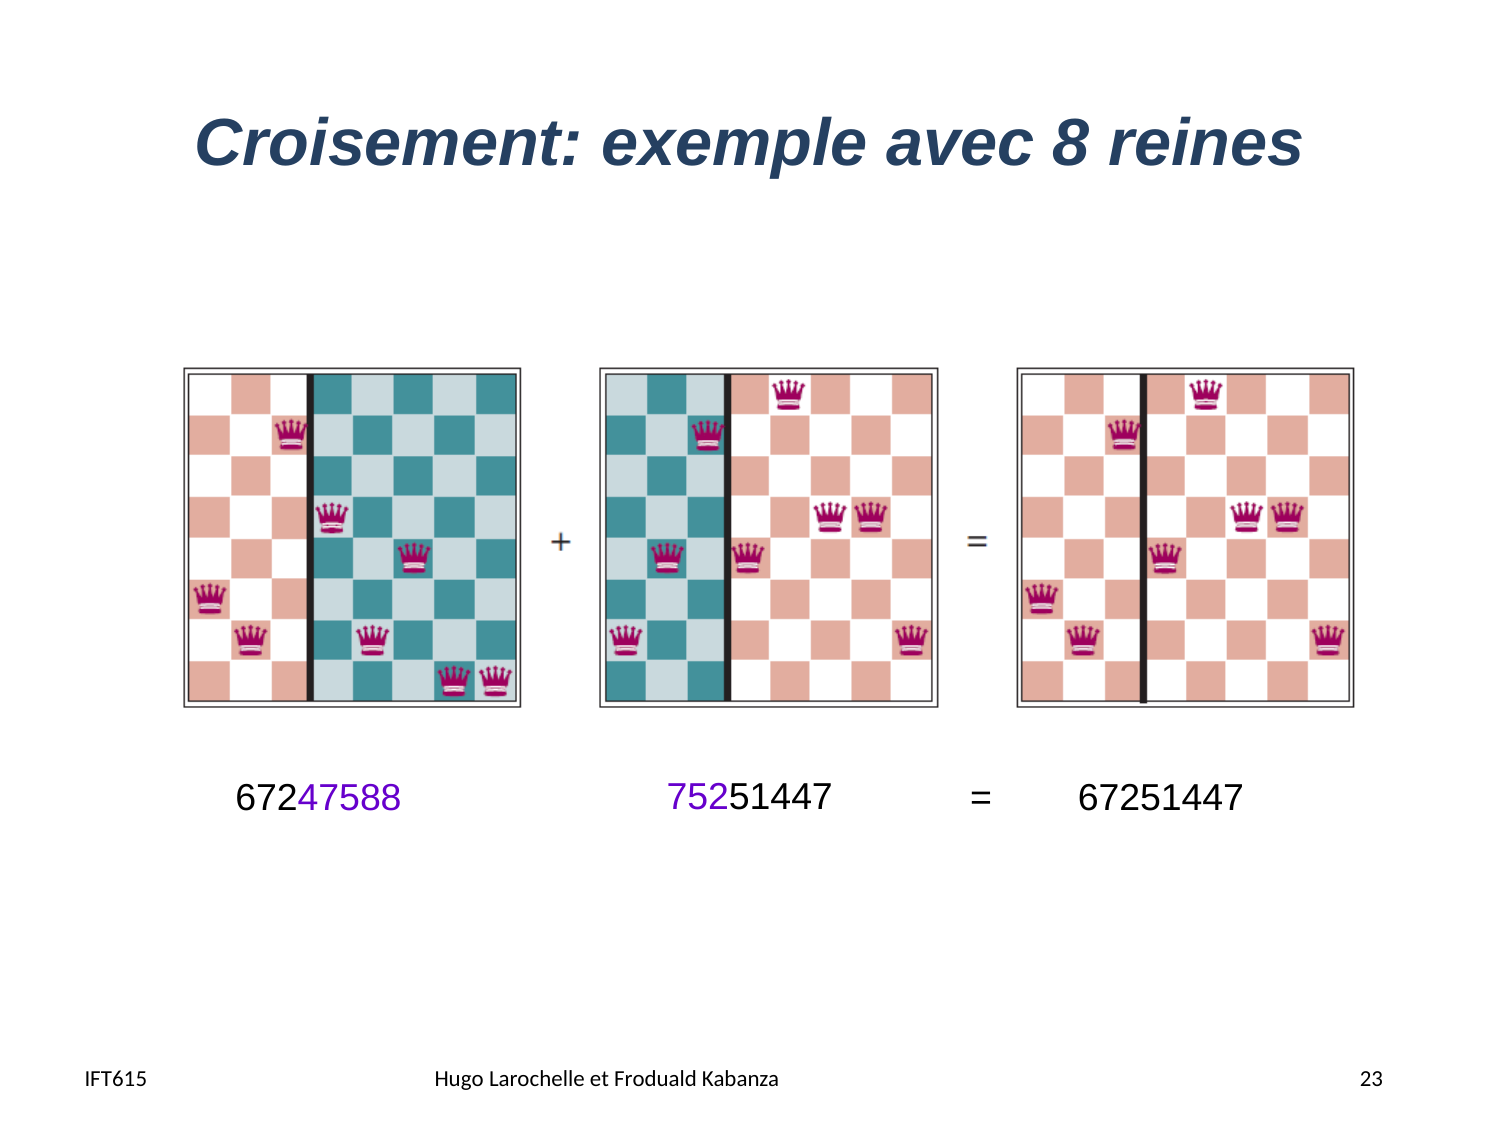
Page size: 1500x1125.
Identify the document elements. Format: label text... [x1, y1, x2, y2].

picture [175, 362, 1368, 720]
title Croisement: exemple avec 8 reines [75, 45, 1425, 233]
slide_number 23 [1344, 1056, 1431, 1117]
text_box 67247588 [220, 765, 417, 825]
text_box = [955, 765, 1008, 825]
text_box 67251447 [1063, 765, 1259, 825]
text_box 75251447 [651, 764, 848, 825]
footer IFT615 [69, 1056, 200, 1117]
slide_number Hugo Larochelle et Froduald Kabanza [419, 1056, 950, 1117]
